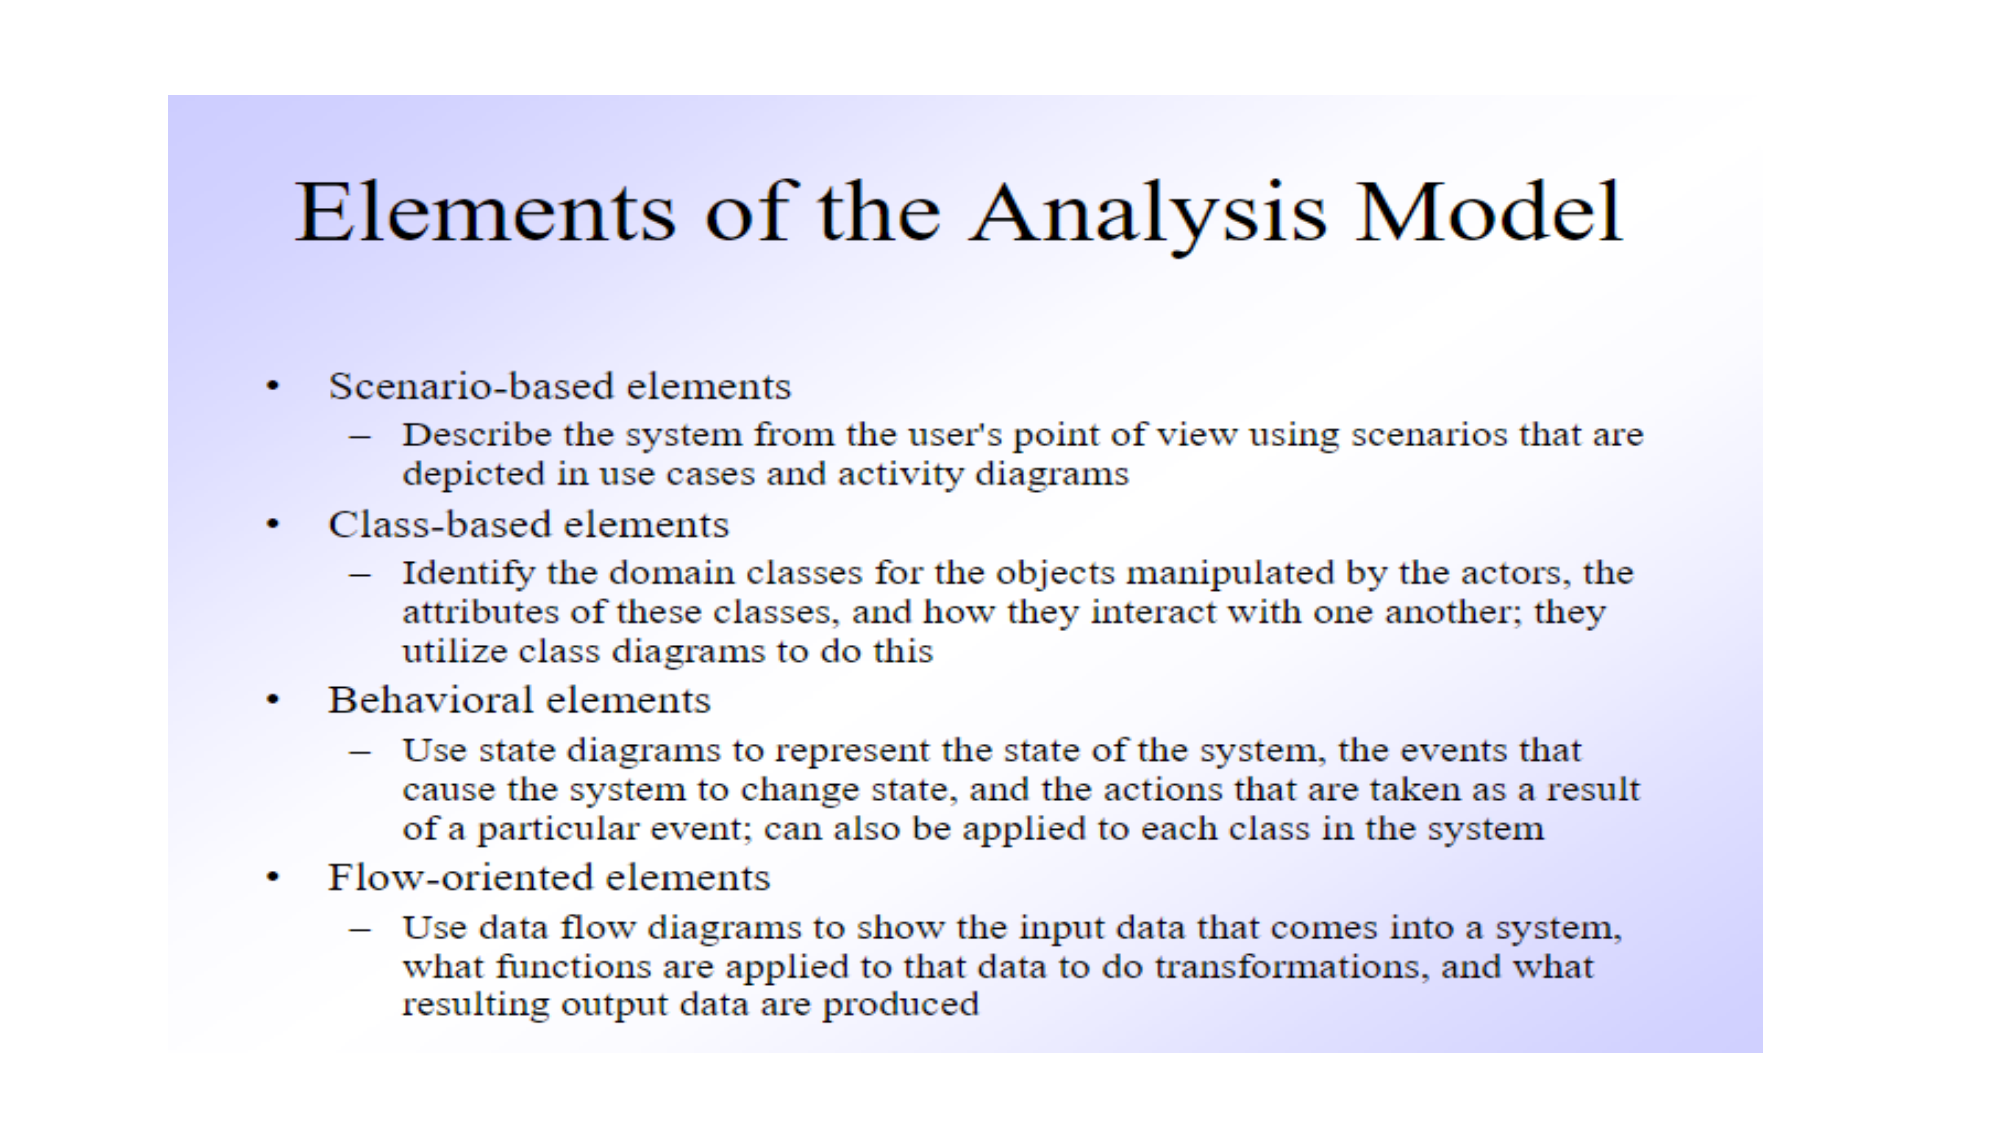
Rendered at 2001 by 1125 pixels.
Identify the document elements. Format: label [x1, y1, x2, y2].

picture [167, 95, 1763, 1053]
